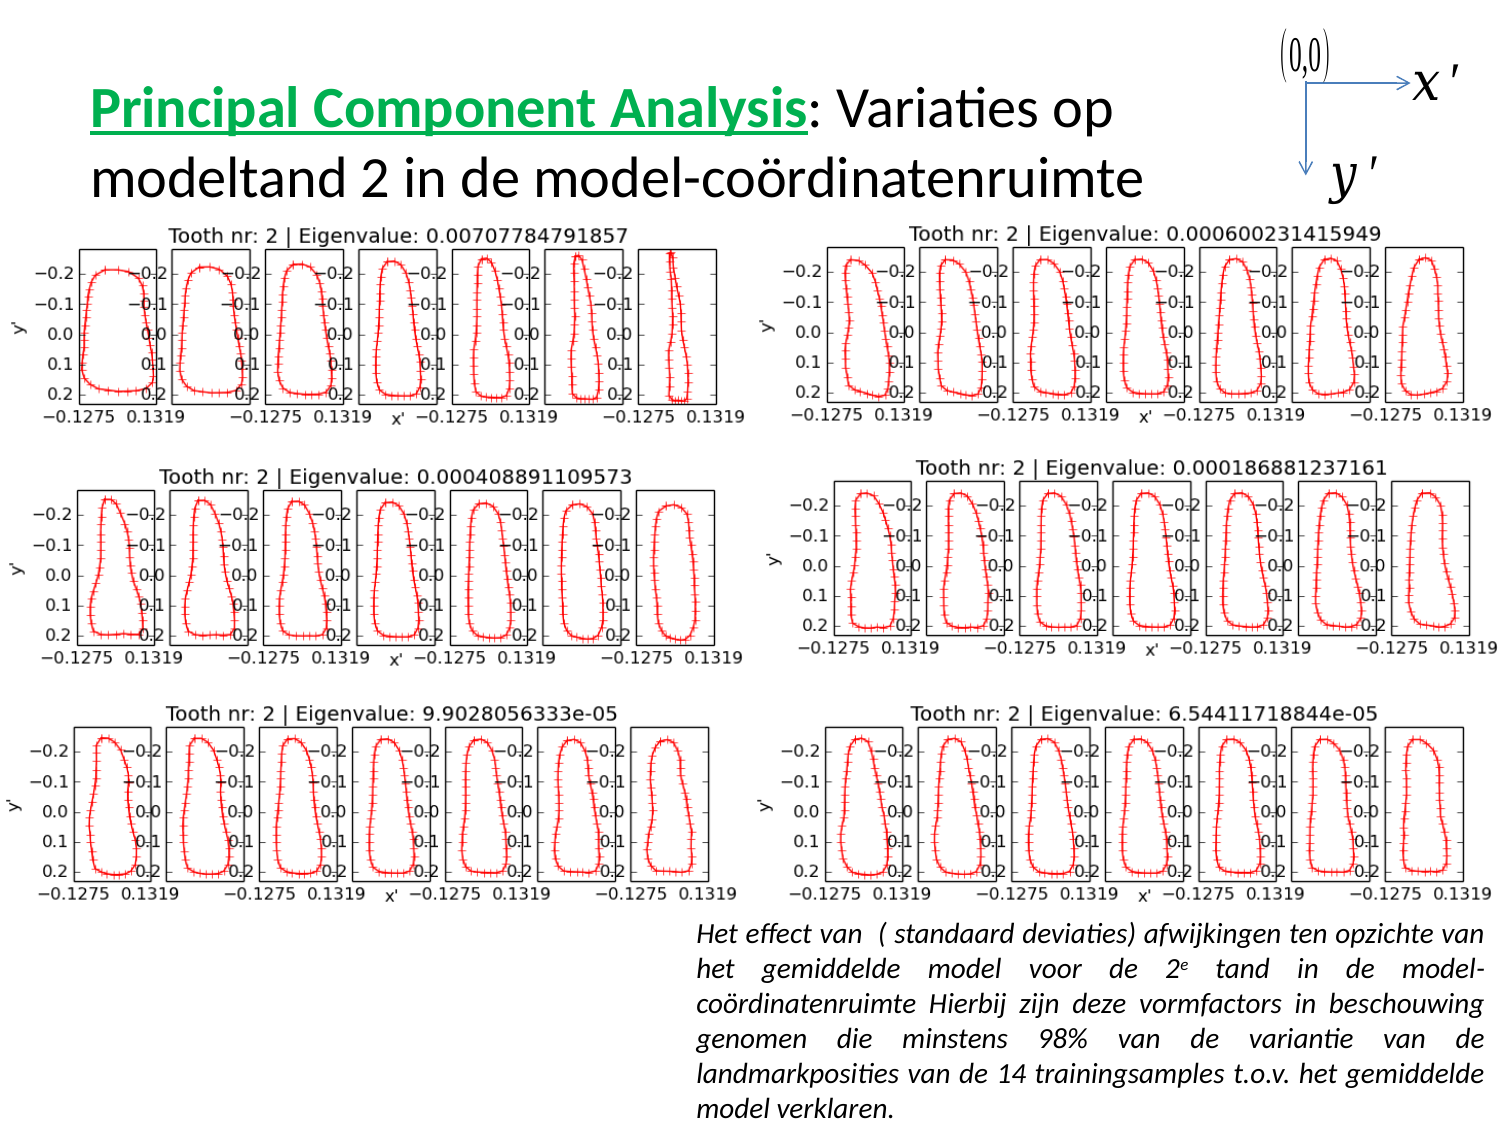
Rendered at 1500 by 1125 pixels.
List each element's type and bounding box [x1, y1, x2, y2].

picture [1, 215, 1500, 437]
picture [748, 694, 1500, 915]
picture [0, 458, 753, 678]
picture [0, 695, 746, 914]
text_box [1279, 24, 1462, 206]
picture [757, 449, 1500, 668]
